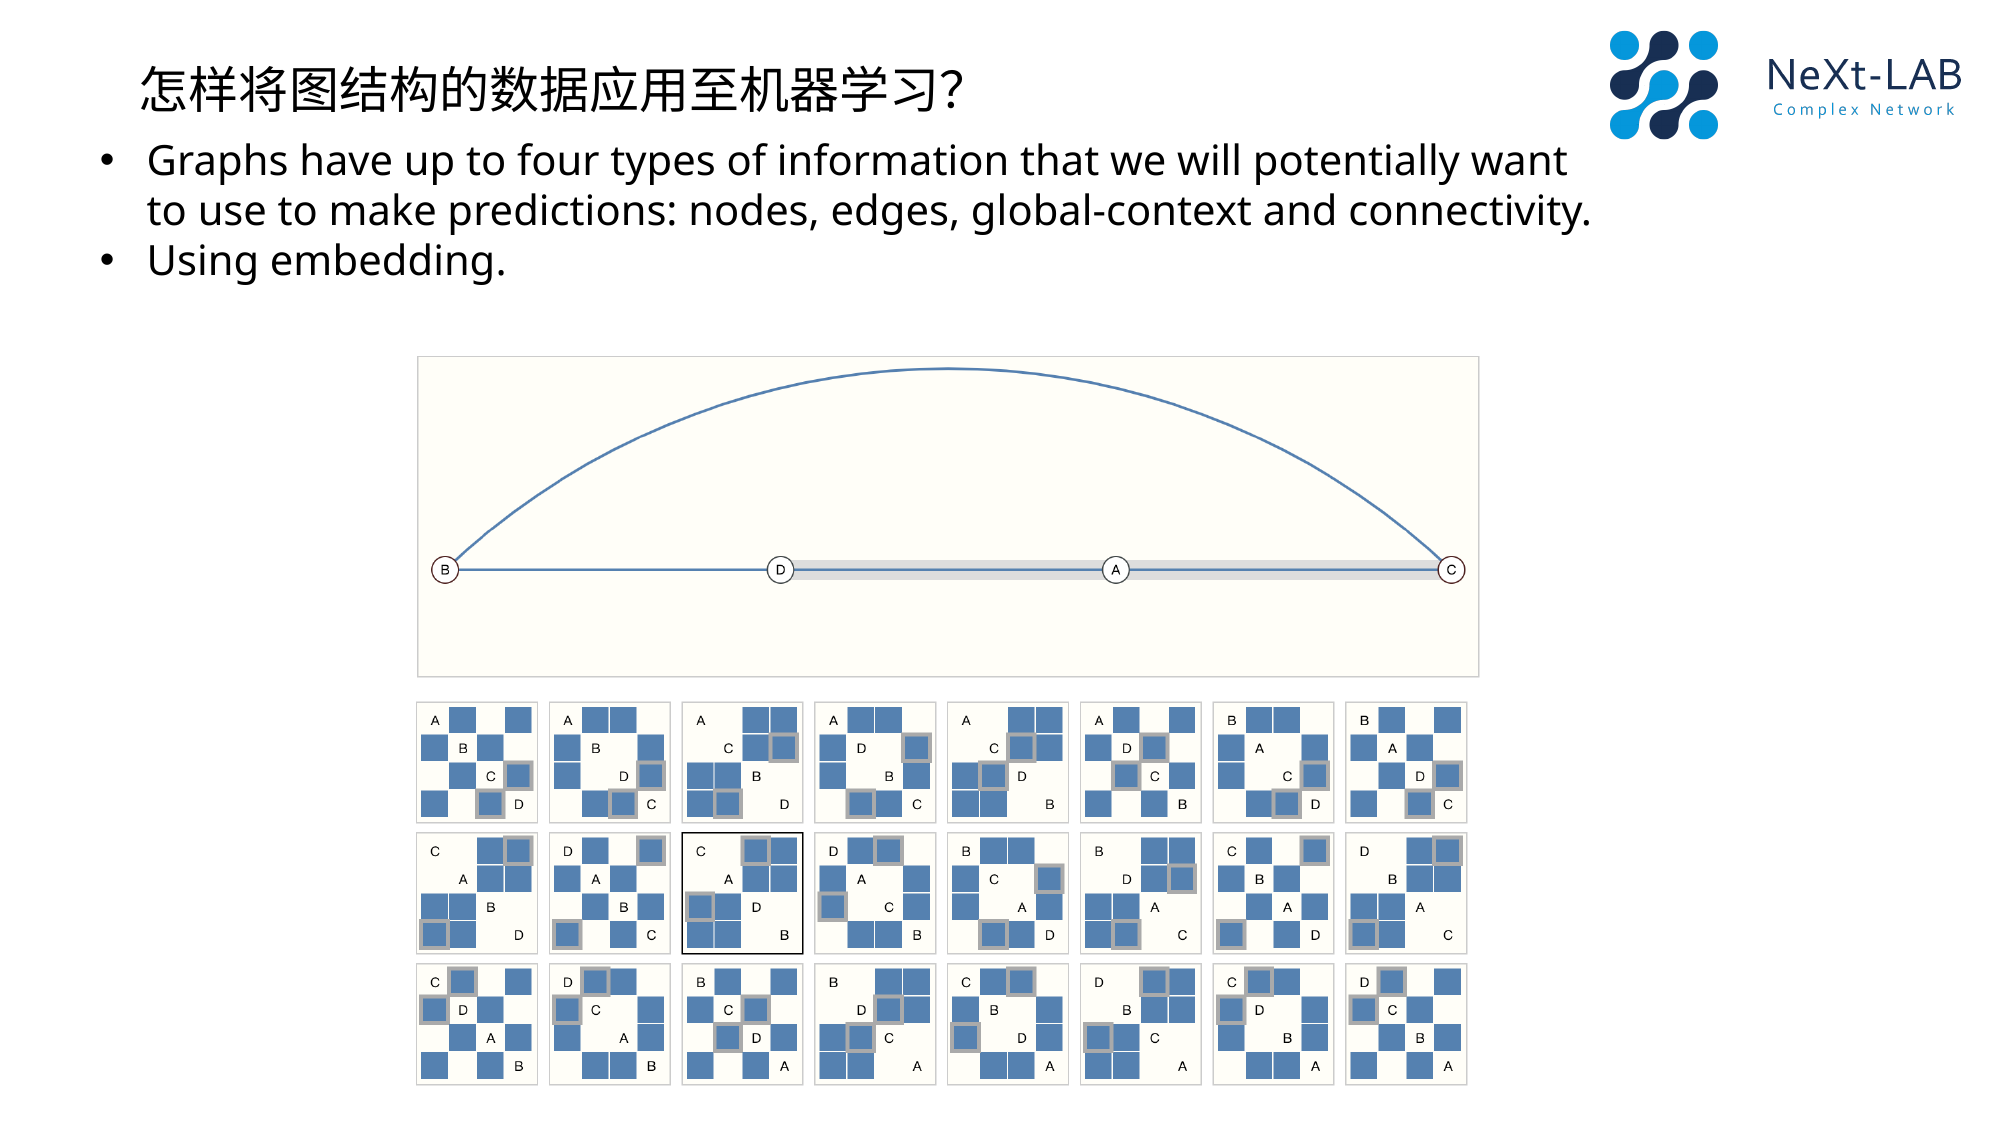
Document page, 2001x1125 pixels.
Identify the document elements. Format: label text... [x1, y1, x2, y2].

text_box 怎样将图结构的数据应用至机器学习？ [124, 51, 1073, 126]
picture [1600, 17, 1967, 152]
picture [406, 343, 1485, 1095]
text_box Graphs have up to four types of information that we will potentially want to use to make predictions: nodes, edges, global-context and connectivity. Using embedding. [84, 126, 1613, 292]
